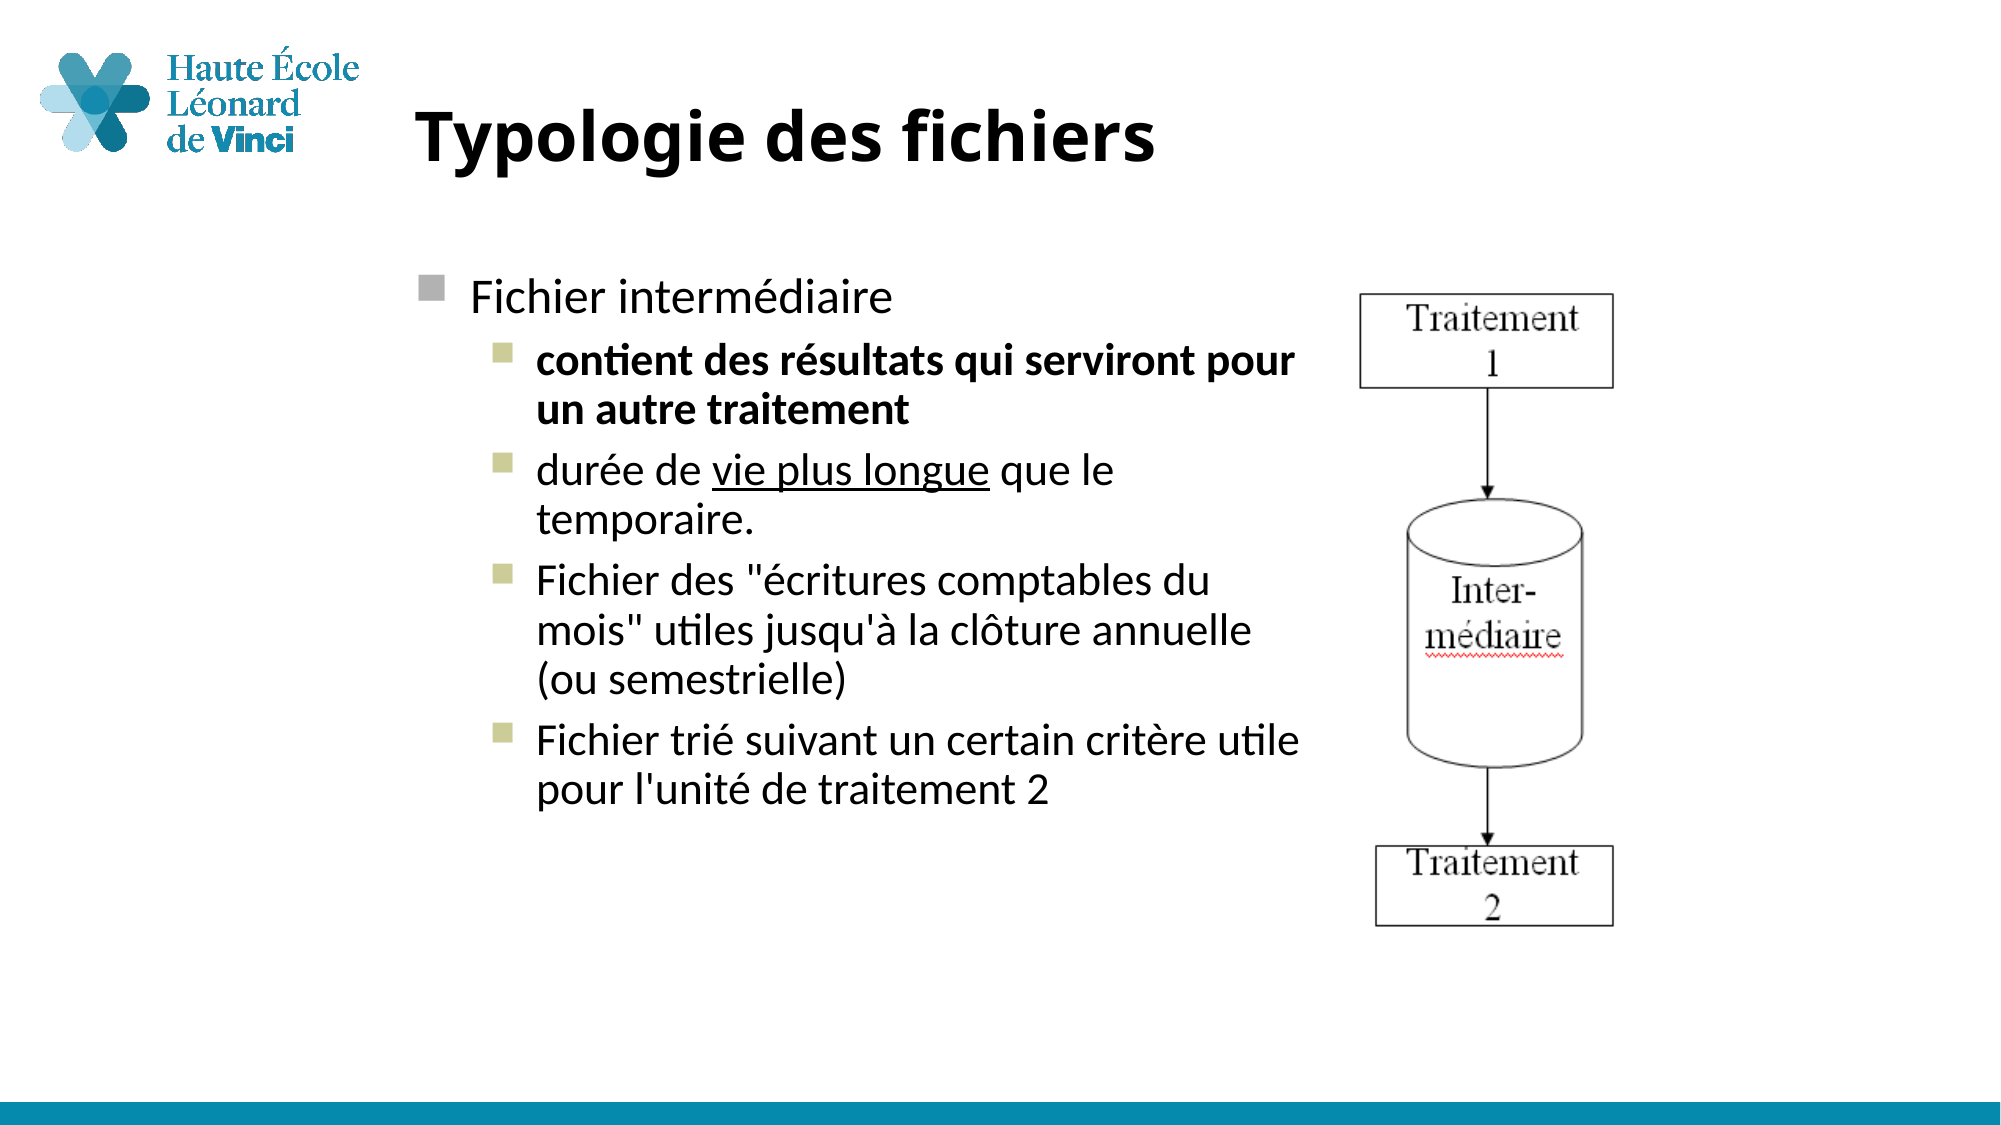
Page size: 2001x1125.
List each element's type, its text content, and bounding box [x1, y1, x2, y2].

picture [15, 30, 383, 176]
picture [1330, 267, 1647, 969]
list Fichier intermédiaire contient des résultats qui serviront pour un autre traitement durée de vie plus longue que le temporaire. Fichier des "écritures comptables du mois" utiles jusqu'à la clôture annuelle (ou semestrielle) Fichier trié suivant un certain critère utile pour l'unité de traitement 2 [399, 262, 1319, 1006]
title Typologie des fichiers [399, 45, 1675, 234]
